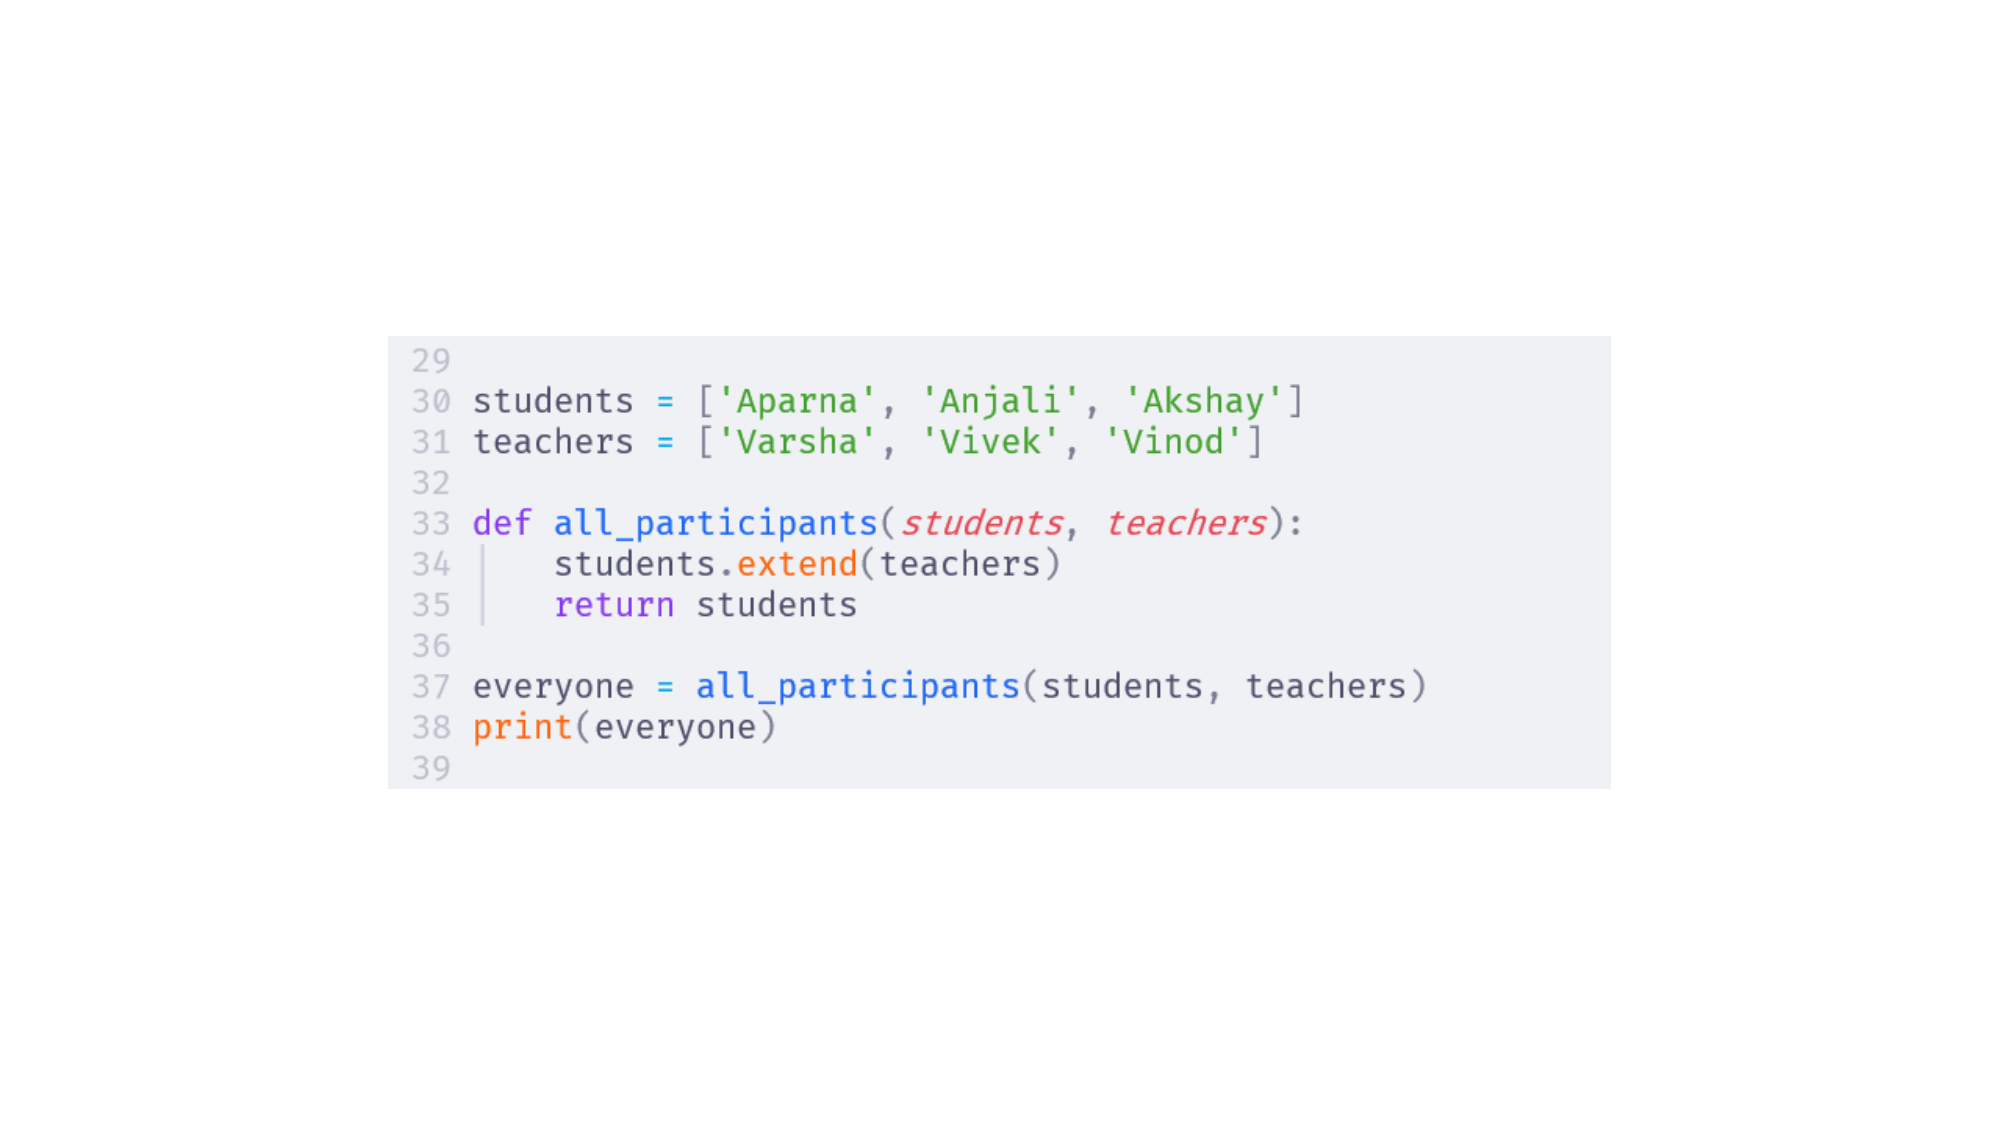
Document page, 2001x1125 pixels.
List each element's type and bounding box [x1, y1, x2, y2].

picture [388, 336, 1611, 789]
